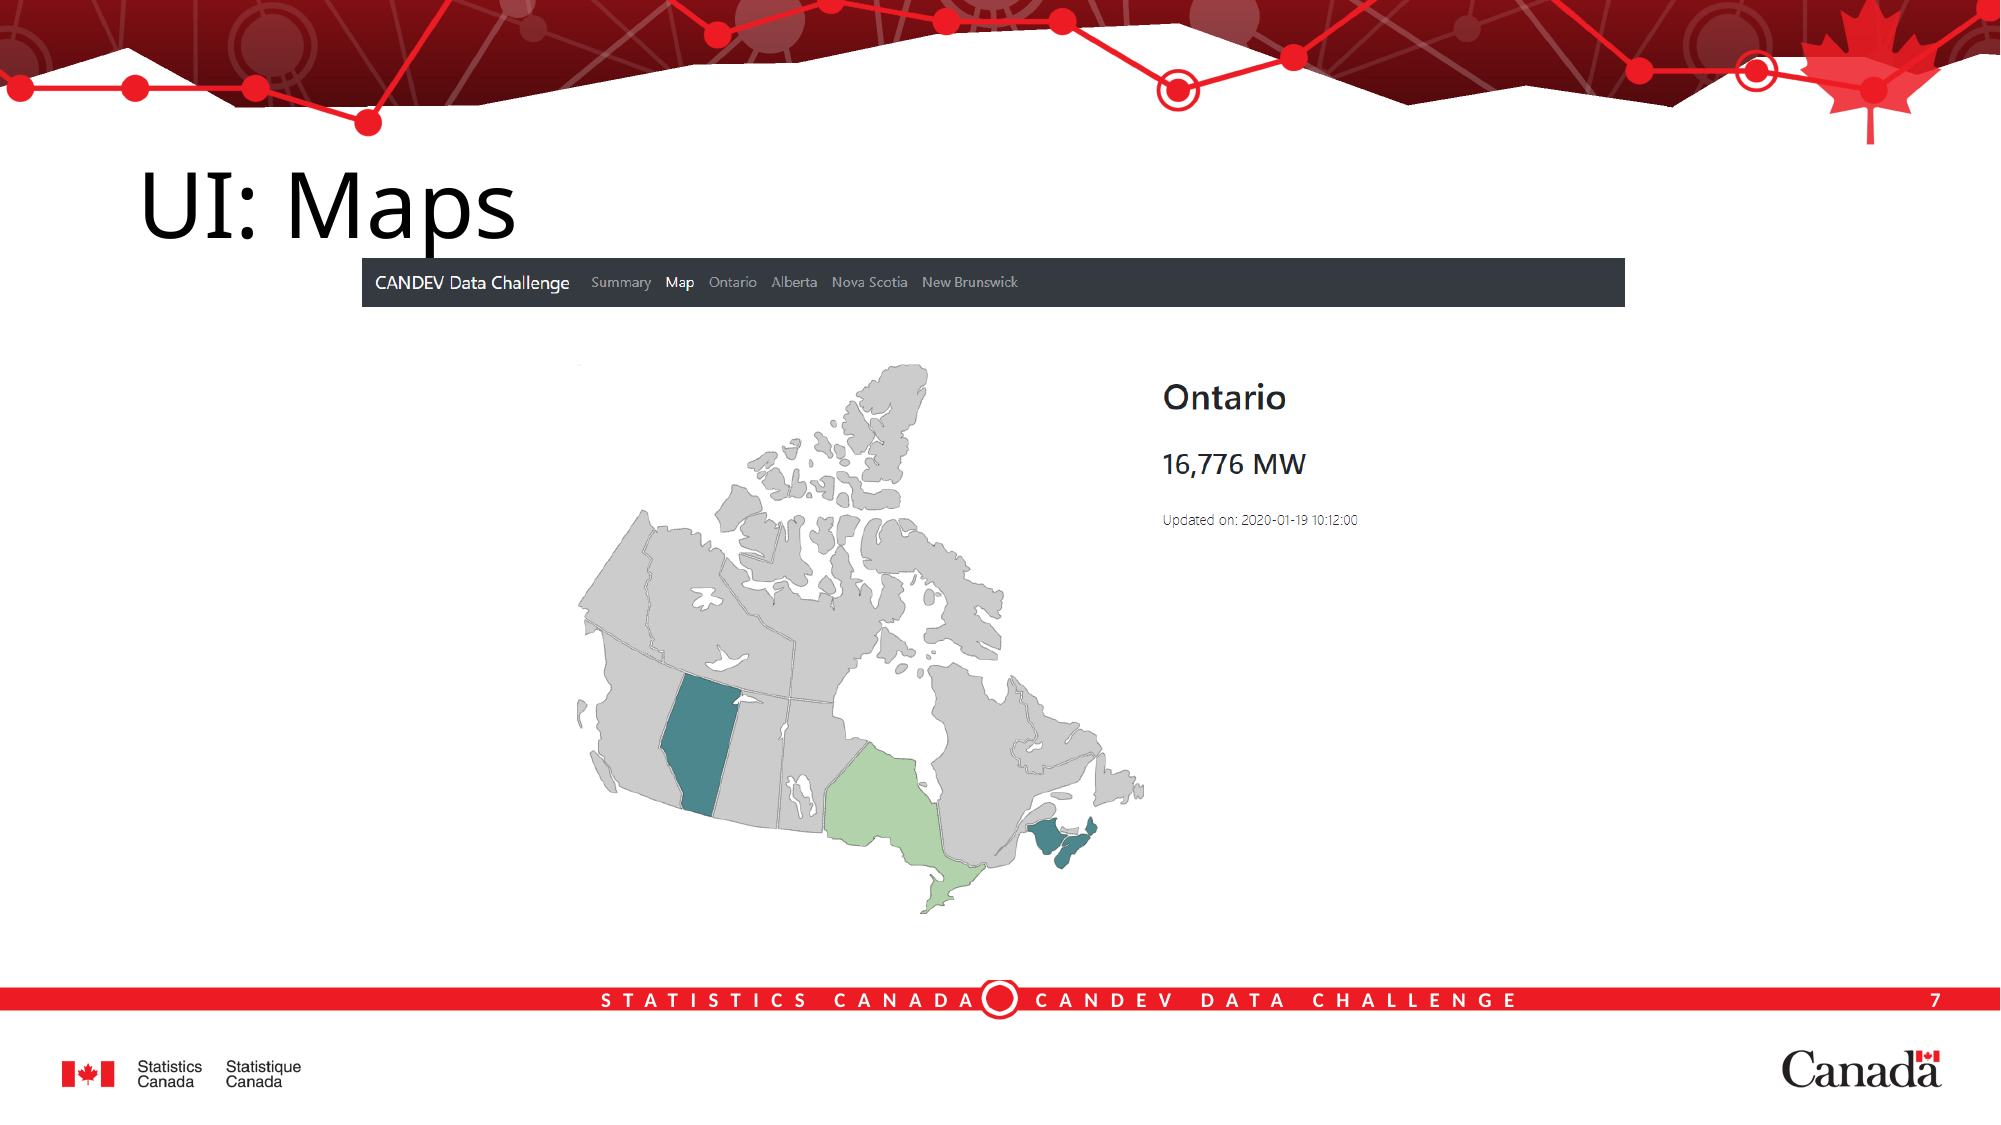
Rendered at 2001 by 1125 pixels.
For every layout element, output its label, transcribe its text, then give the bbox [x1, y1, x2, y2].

footer STATISTICS CANADA CANDEV DATA CHALLENGE [548, 980, 1567, 1018]
picture [0, 0, 2001, 1125]
title UI: Maps [122, 139, 1864, 270]
slide_number 7 [1868, 979, 1956, 1018]
